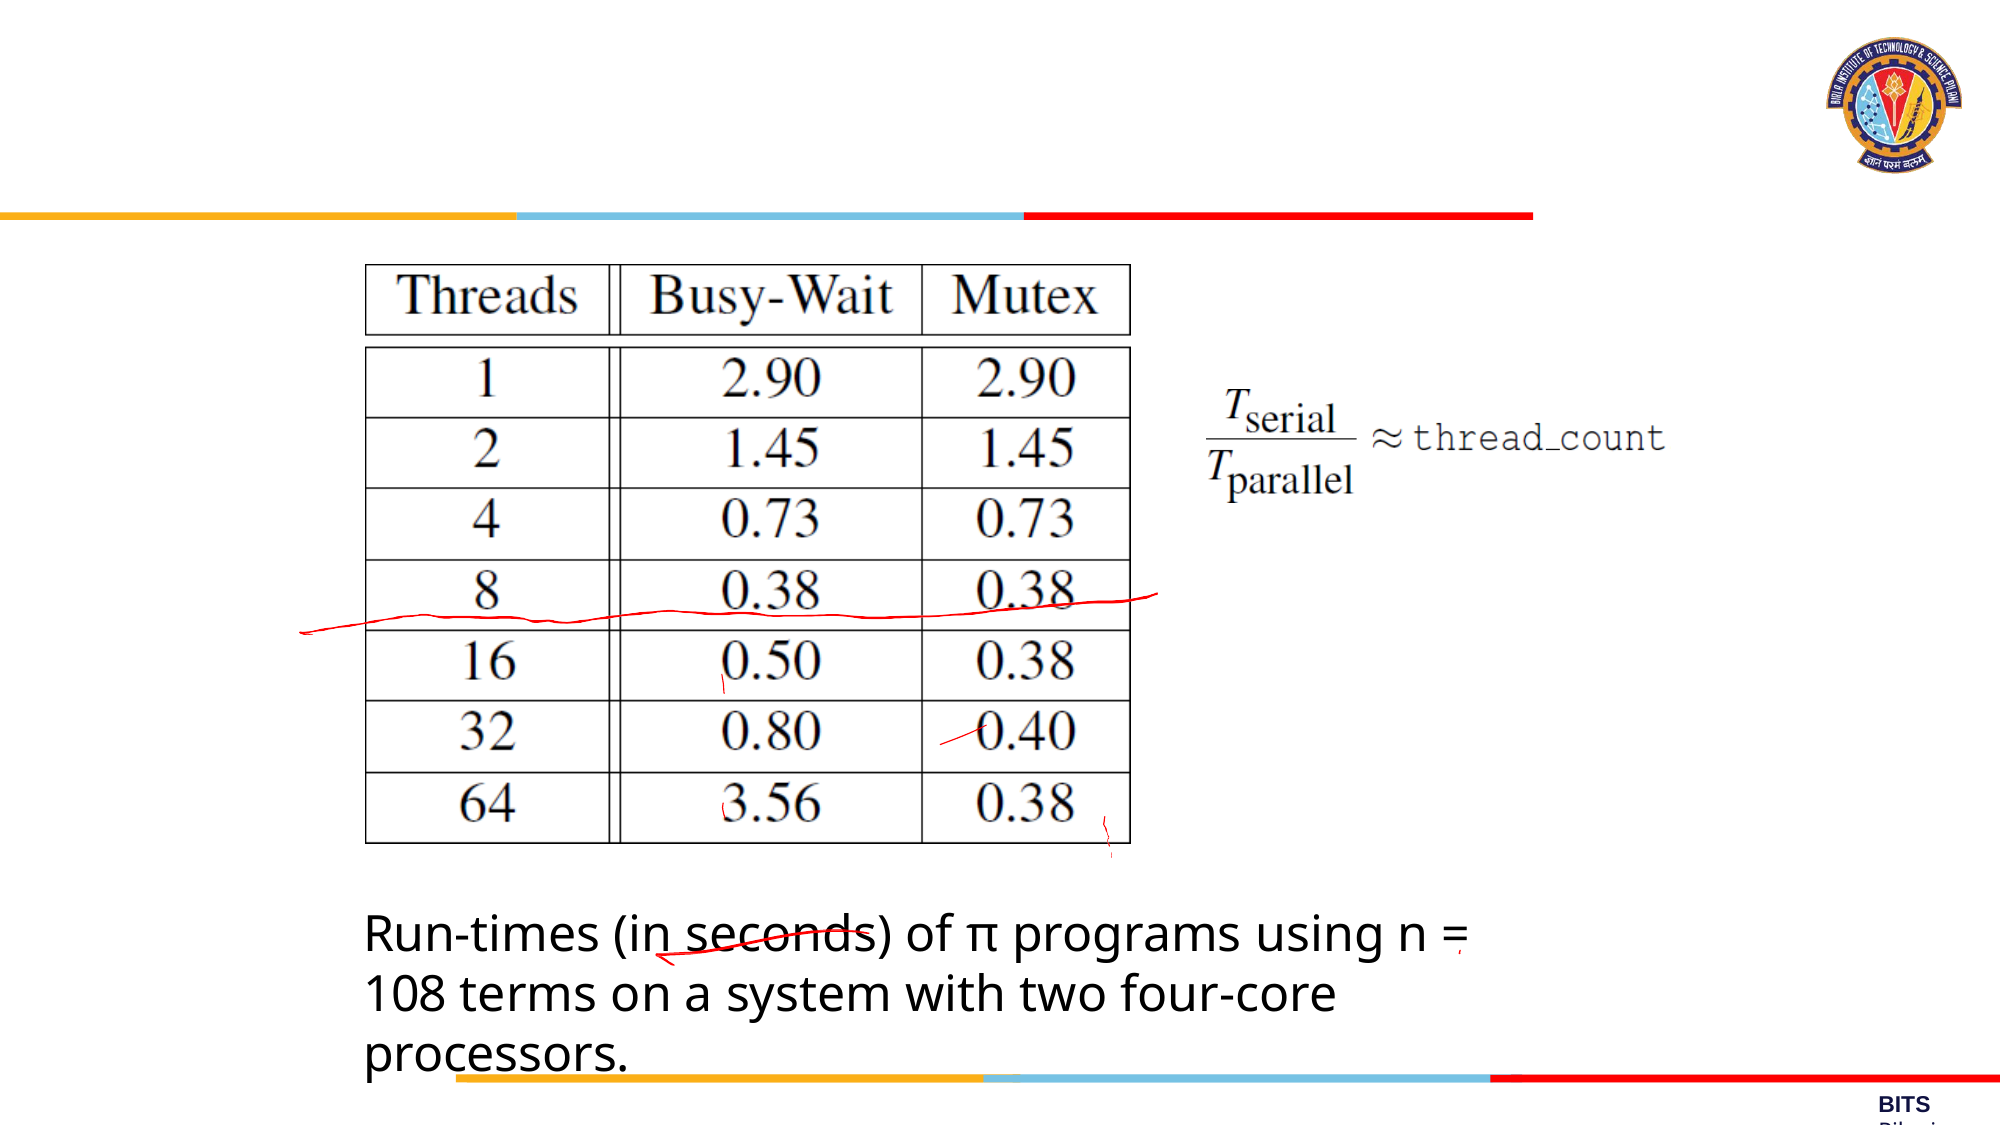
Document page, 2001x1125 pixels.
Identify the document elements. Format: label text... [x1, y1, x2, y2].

picture [1206, 389, 1671, 504]
text_box [655, 929, 870, 966]
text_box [299, 264, 1159, 858]
picture [1826, 37, 1963, 175]
title Run-times (in seconds) of π programs using n = 108 terms on a system with two four-core processors. [361, 899, 1525, 1090]
footer BITS Pilani [1876, 1089, 1995, 1125]
